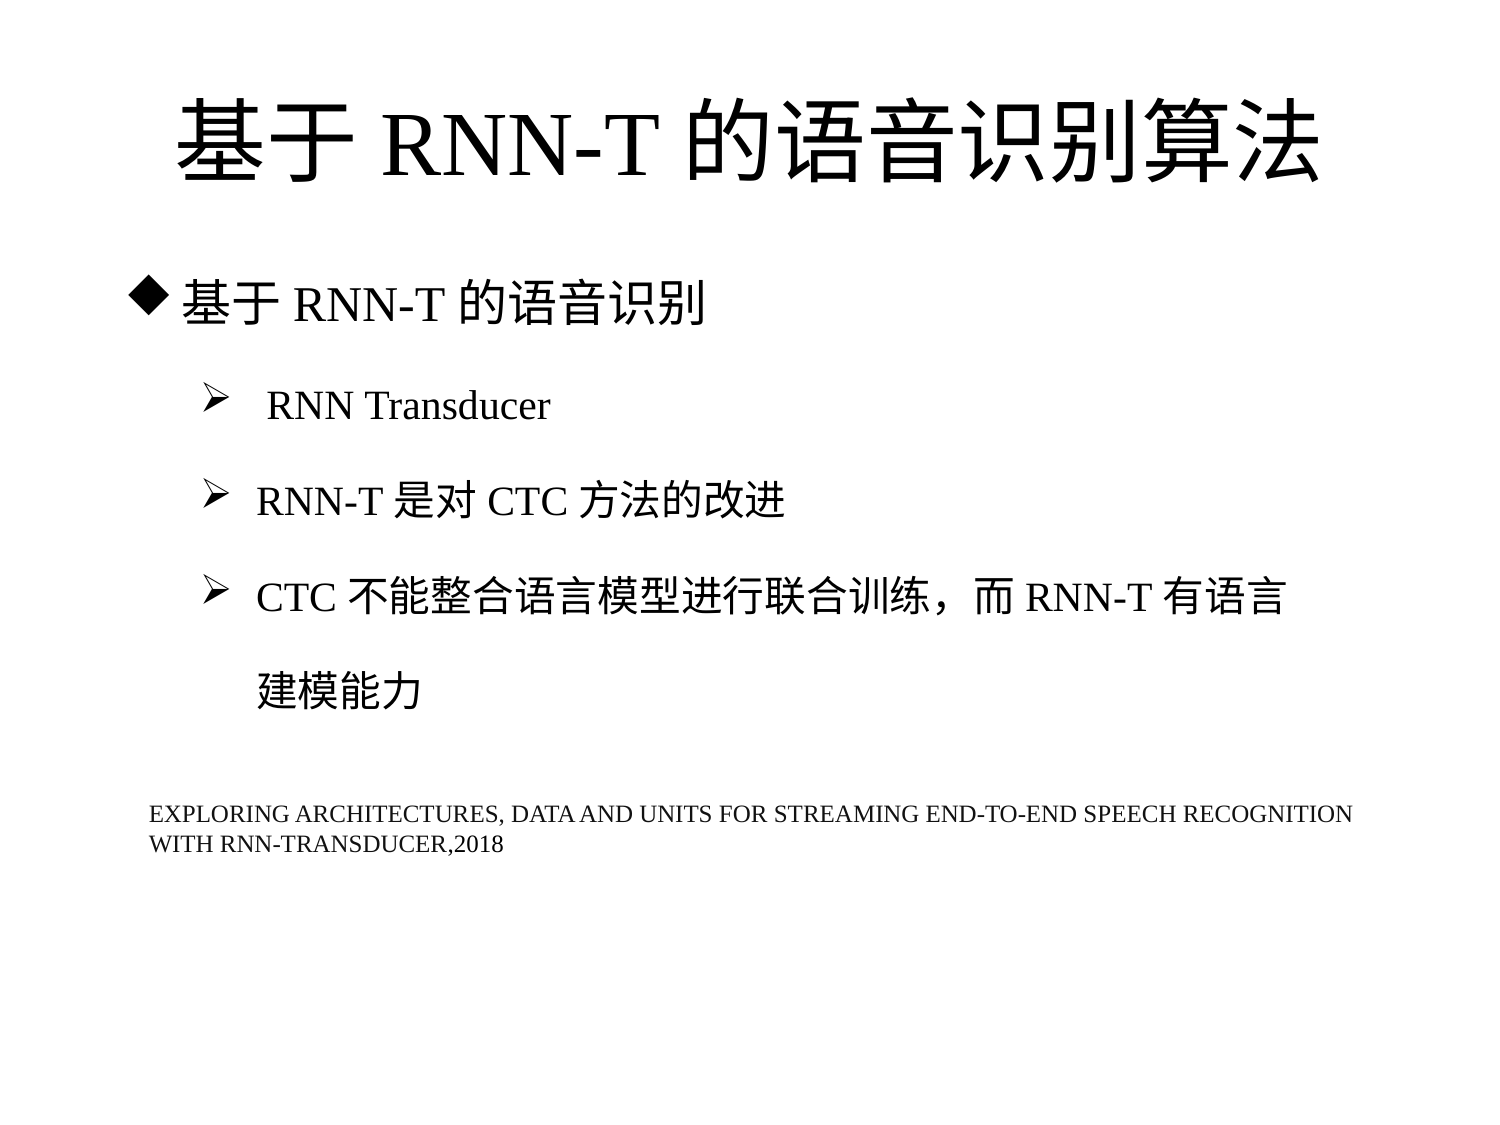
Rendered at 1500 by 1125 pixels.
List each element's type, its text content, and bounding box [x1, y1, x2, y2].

text_box EXPLORING ARCHITECTURES, DATA AND UNITS FOR STREAMING END-TO-END SPEECH RECOGNITION WITH RNN-TRANSDUCER,2018 [133, 790, 1425, 865]
text_box 基于RNN-T的语音识别 RNN Transducer RNN-T是对CTC方法的改进 CTC不能整合语言模型进行联合训练，而RNN-T有语言 建模能力 [53, 234, 1425, 1055]
title 基于RNN-T的语音识别算法 [75, 45, 1425, 233]
